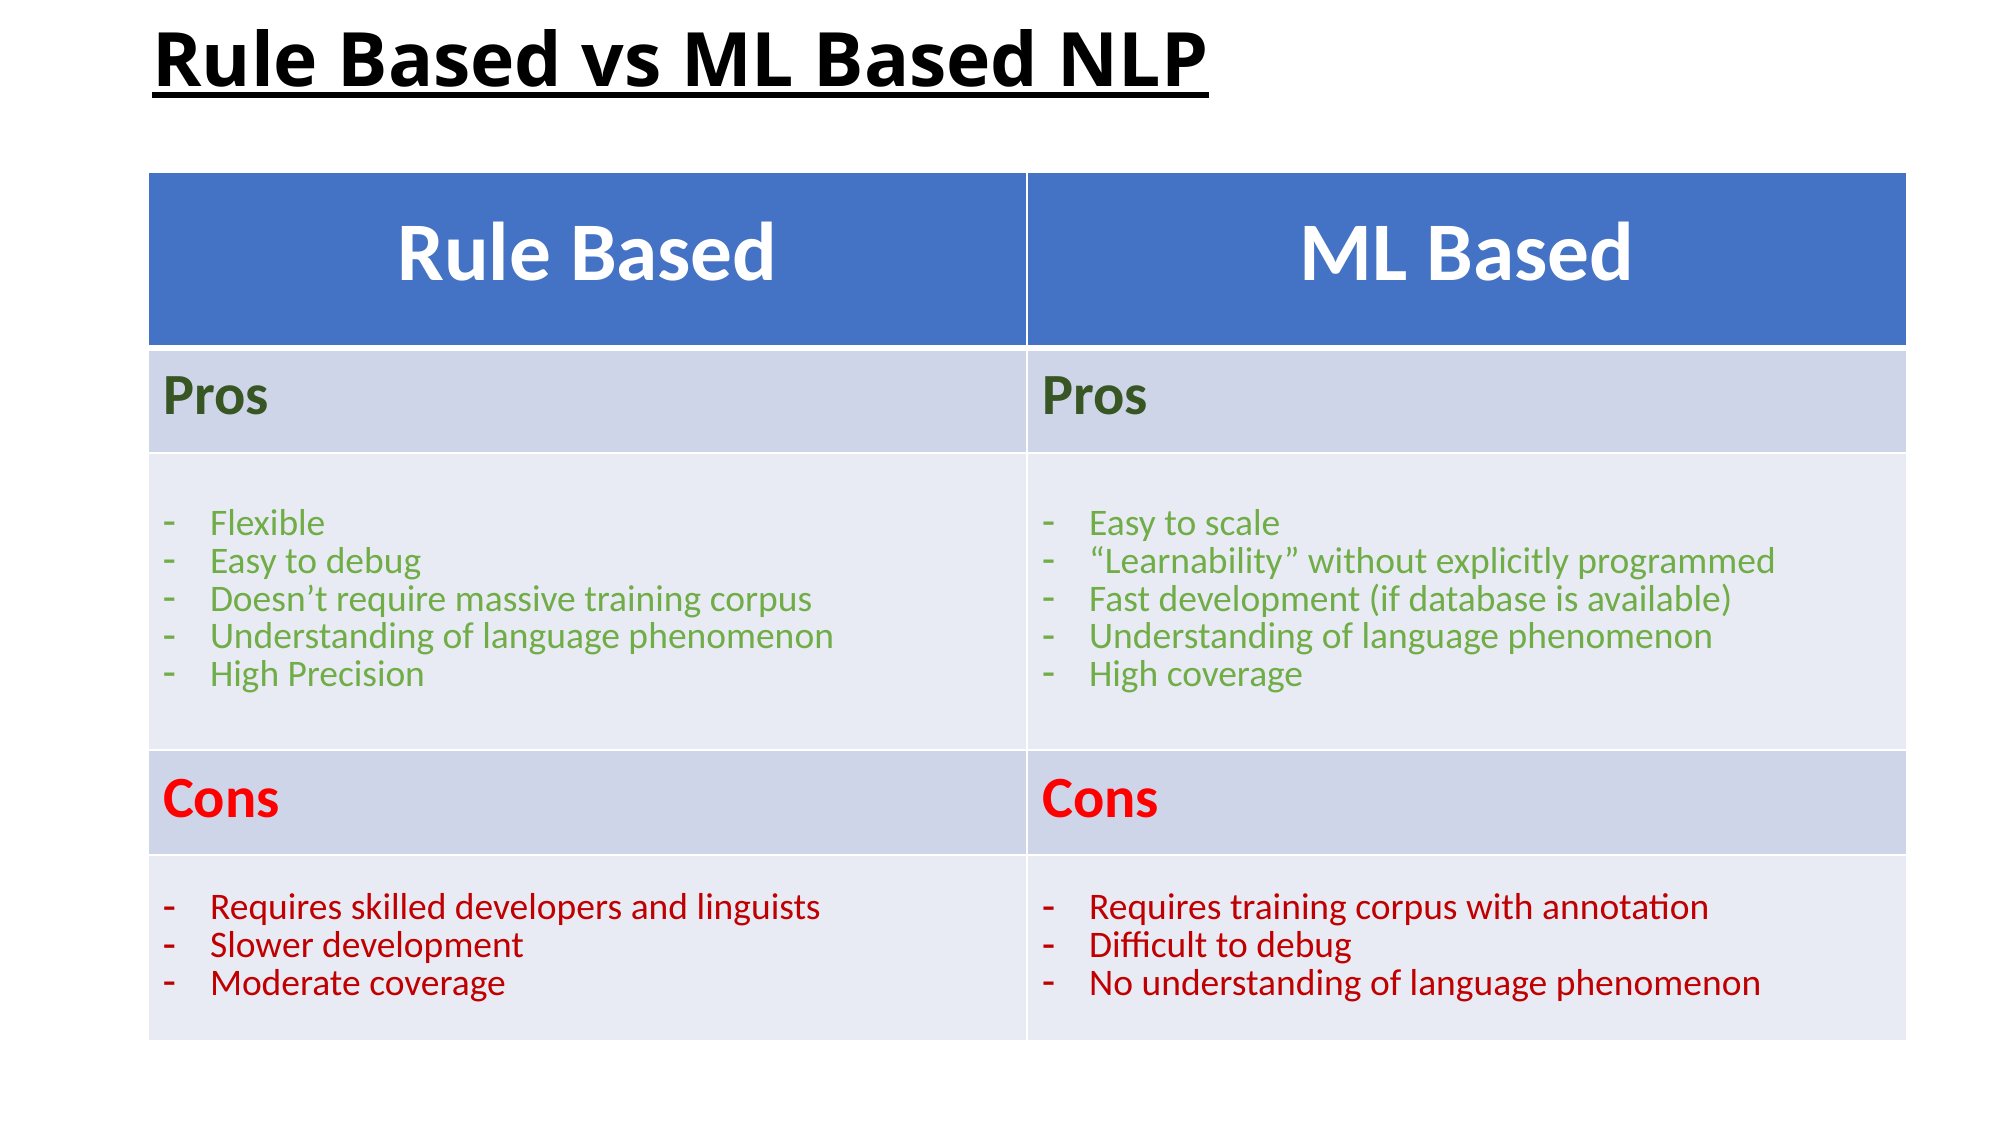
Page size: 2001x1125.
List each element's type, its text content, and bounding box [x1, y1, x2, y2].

table_header ML Based [1028, 173, 1906, 345]
table_cell Pros [149, 351, 1026, 452]
table_cell Easy to scale “Learnability” without explicitly programmed Fast development (if database is available) Understanding of language phenomenon High coverage [1028, 454, 1906, 749]
table_cell Cons [149, 751, 1026, 854]
table_cell Cons [1028, 751, 1906, 854]
table_cell Flexible Easy to debug Doesn’t require massive training corpus Understanding of language phenomenon High Precision [149, 454, 1026, 749]
title Rule Based vs ML Based NLP [137, 18, 1863, 107]
table_header Rule Based [149, 173, 1026, 345]
table_cell Requires skilled developers and linguists Slower development Moderate coverage [149, 856, 1026, 1040]
table_cell Pros [1028, 351, 1906, 452]
table_cell Requires training corpus with annotation Difficult to debug No understanding of language phenomenon [1028, 856, 1906, 1040]
